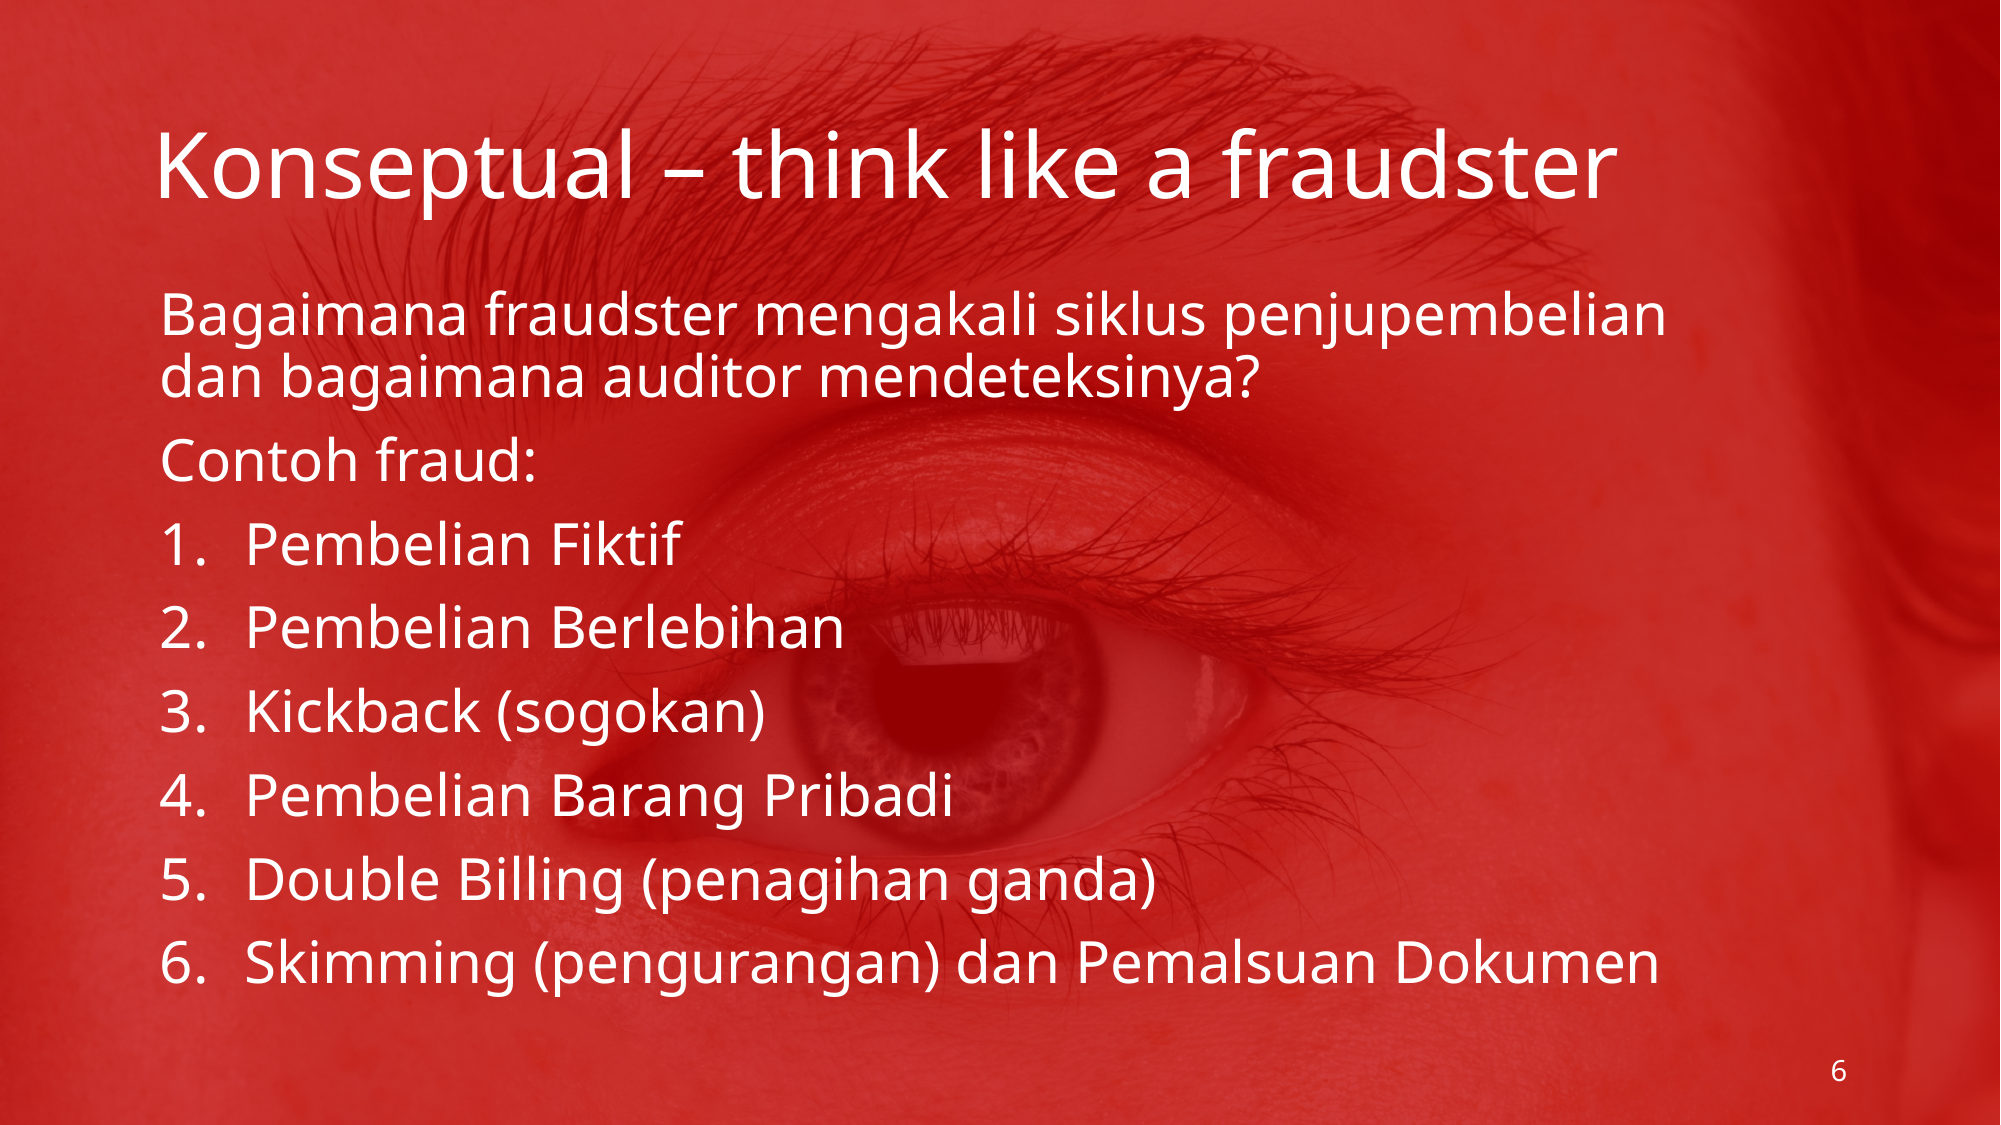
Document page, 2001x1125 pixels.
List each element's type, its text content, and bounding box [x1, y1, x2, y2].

title Konseptual – think like a fraudster [137, 59, 1863, 278]
list Bagaimana fraudster mengakali siklus penjupembelian dan bagaimana auditor mendeteksinya? Contoh fraud: Pembelian Fiktif Pembelian Berlebihan Kickback (sogokan) Pembelian Barang Pribadi Double Billing (penagihan ganda) Skimming (pengurangan) dan Pemalsuan Dokumen [144, 277, 1794, 1014]
slide_number 6 [1412, 1042, 1863, 1103]
